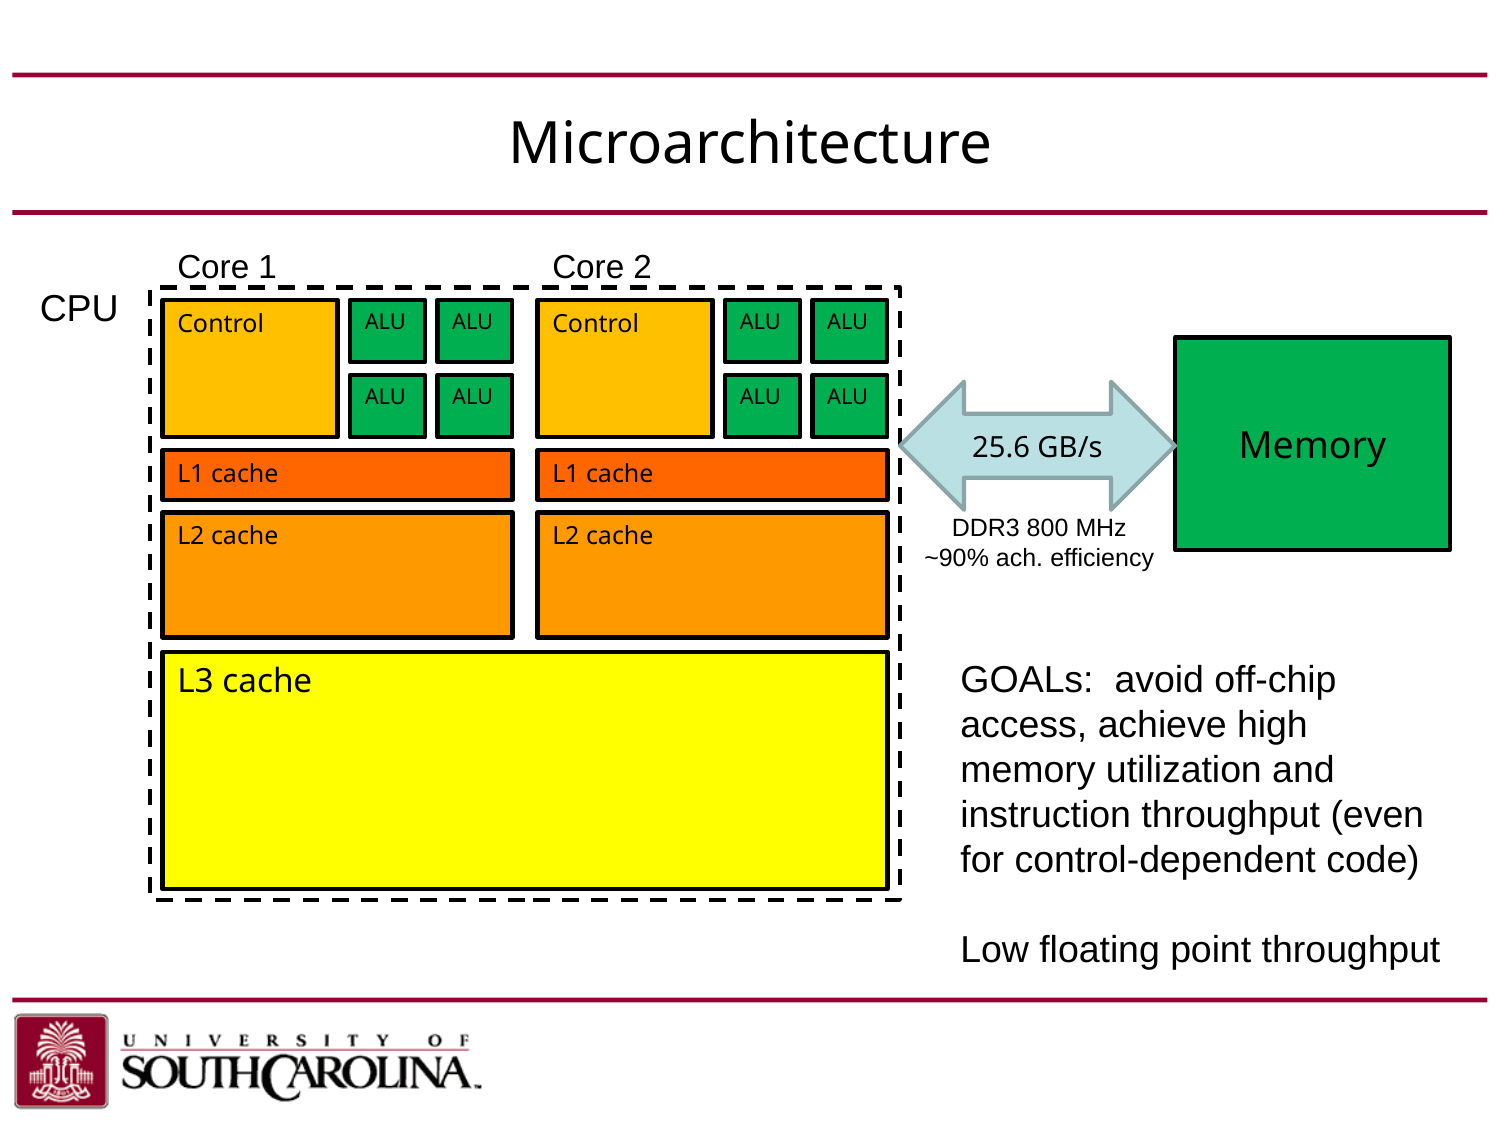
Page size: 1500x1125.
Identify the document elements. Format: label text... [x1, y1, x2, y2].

text_box Core 1 [162, 237, 325, 293]
text_box CPU [24, 276, 138, 337]
title Microarchitecture [74, 74, 1426, 206]
picture [12, 1012, 488, 1112]
text_box Core 2 [537, 237, 700, 293]
text_box Memory [1173, 335, 1452, 552]
text_box DDR3 800 MHz ~90% ach. efficiency [876, 504, 1202, 580]
text_box 25.6 GB/s [897, 379, 1178, 504]
text_box [148, 285, 902, 902]
text_box GOALs: avoid off-chip access, achieve high memory utilization and instruction throughput (even for control-dependent code) Low floating point throughput [945, 647, 1459, 977]
